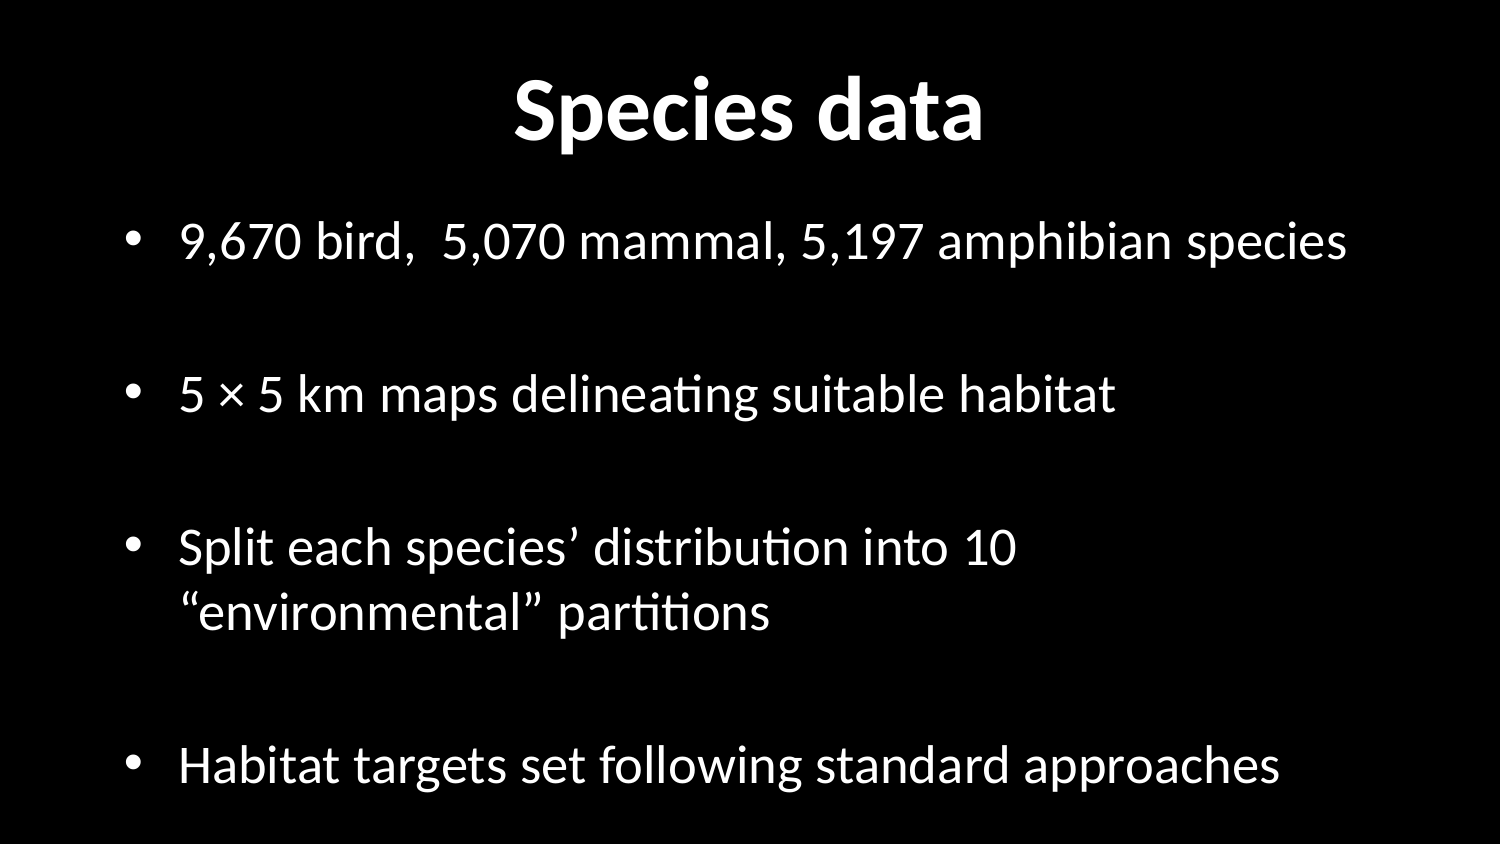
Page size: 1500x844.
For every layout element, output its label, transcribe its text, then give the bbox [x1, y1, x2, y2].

list 9,670 bird, 5,070 mammal, 5,197 amphibian species 5 × 5 km maps delineating suitable habitat Split each species’ distribution into 10 “environmental” partitions Habitat targets set following standard approaches [108, 196, 1392, 807]
text_box [849, 206, 1500, 817]
title Species data [75, 33, 1425, 175]
